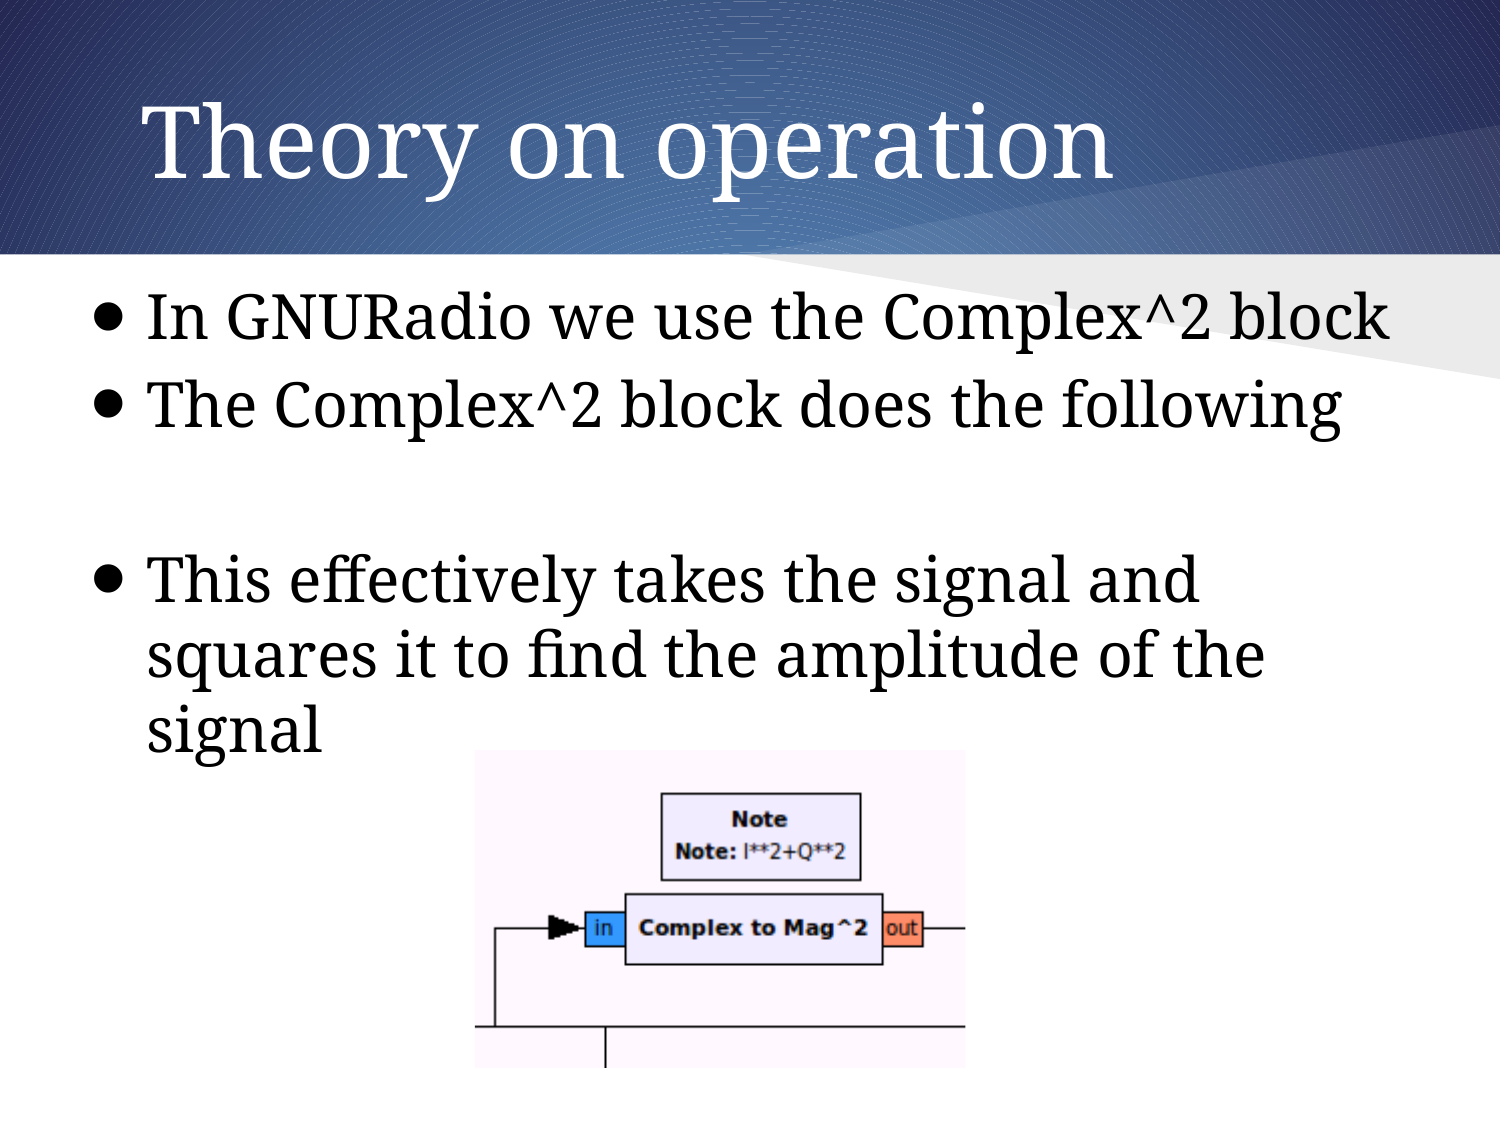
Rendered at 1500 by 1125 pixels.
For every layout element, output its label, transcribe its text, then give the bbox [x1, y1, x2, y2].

title Theory on operation [75, 45, 1425, 233]
picture [474, 749, 966, 1069]
